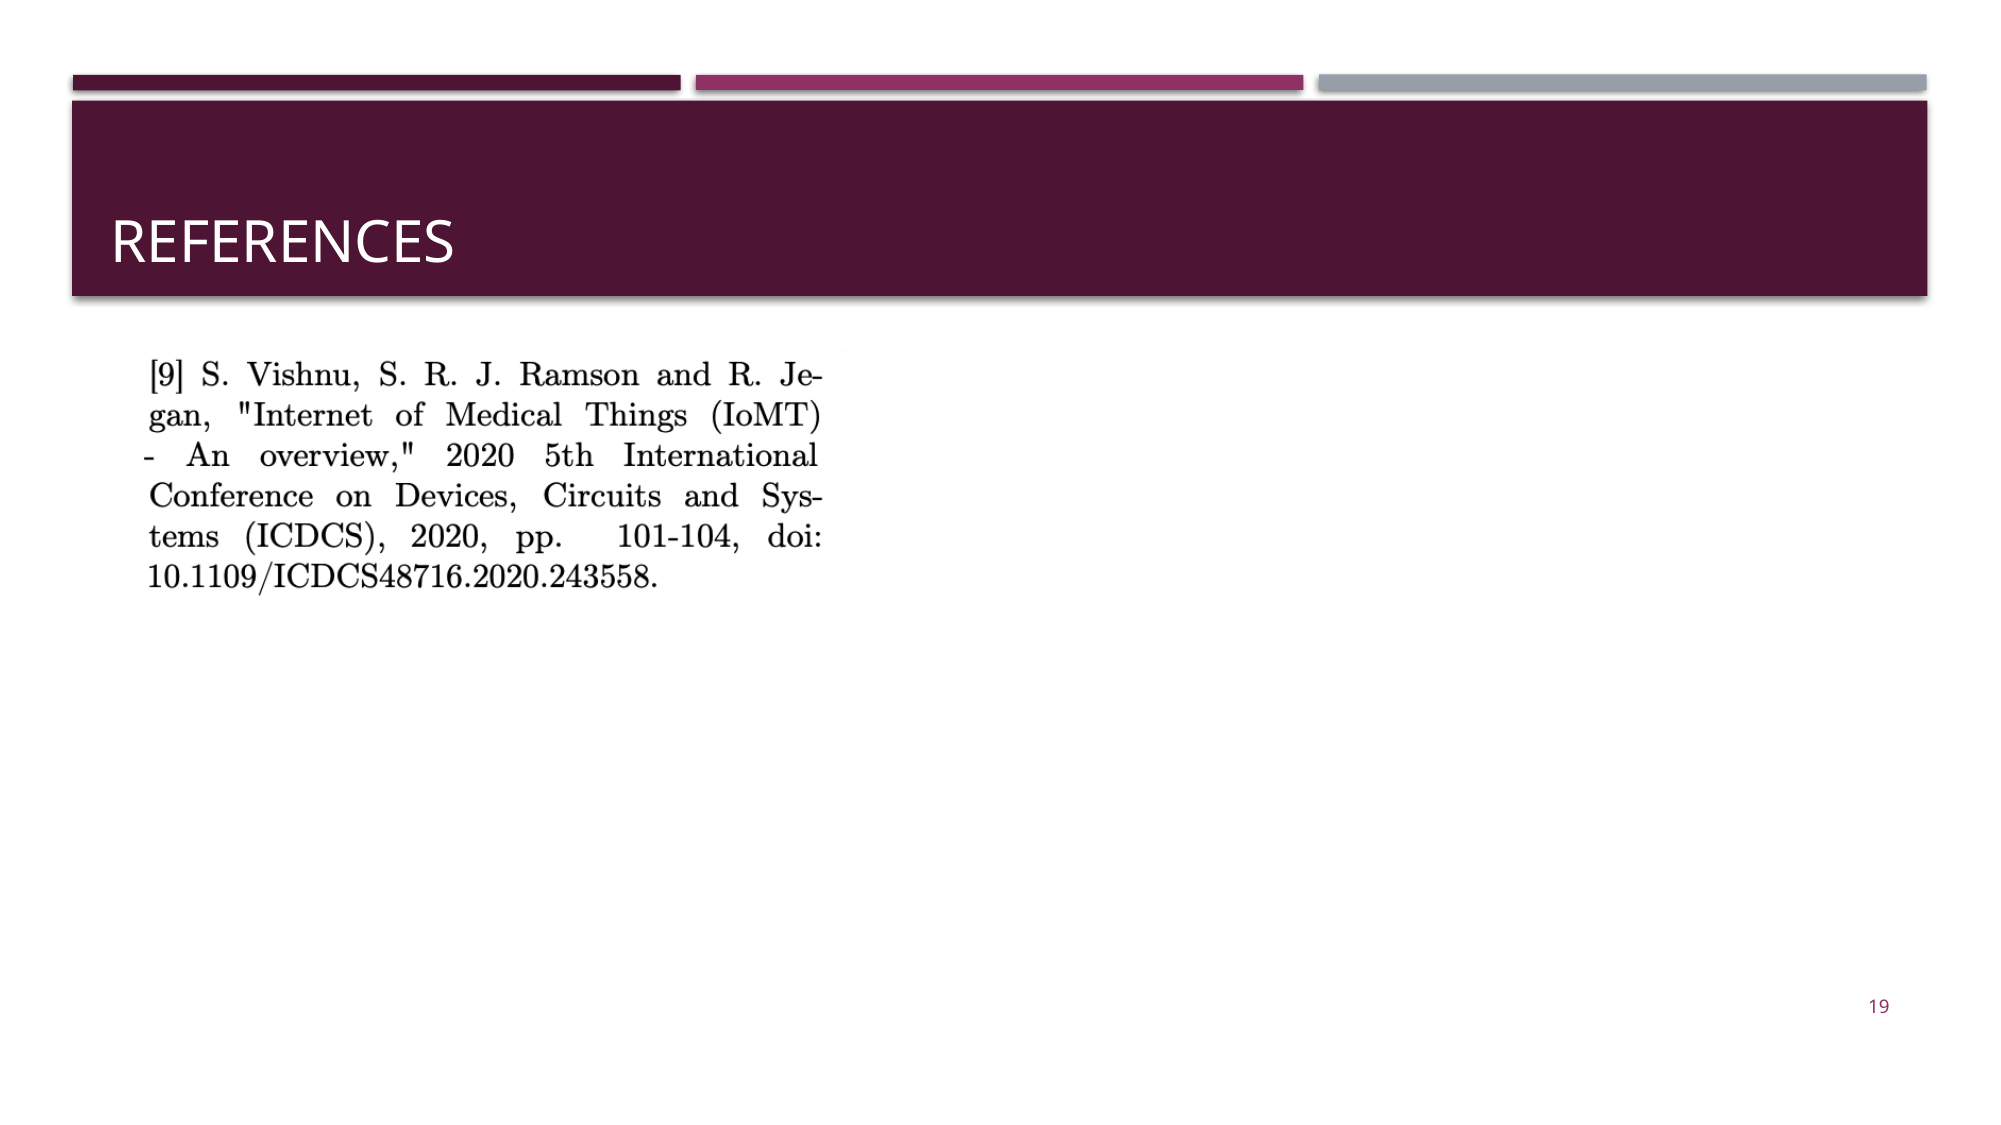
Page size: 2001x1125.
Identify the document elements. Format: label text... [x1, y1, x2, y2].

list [127, 346, 852, 602]
title references [95, 115, 1905, 282]
slide_number 19 [1732, 977, 1905, 1037]
